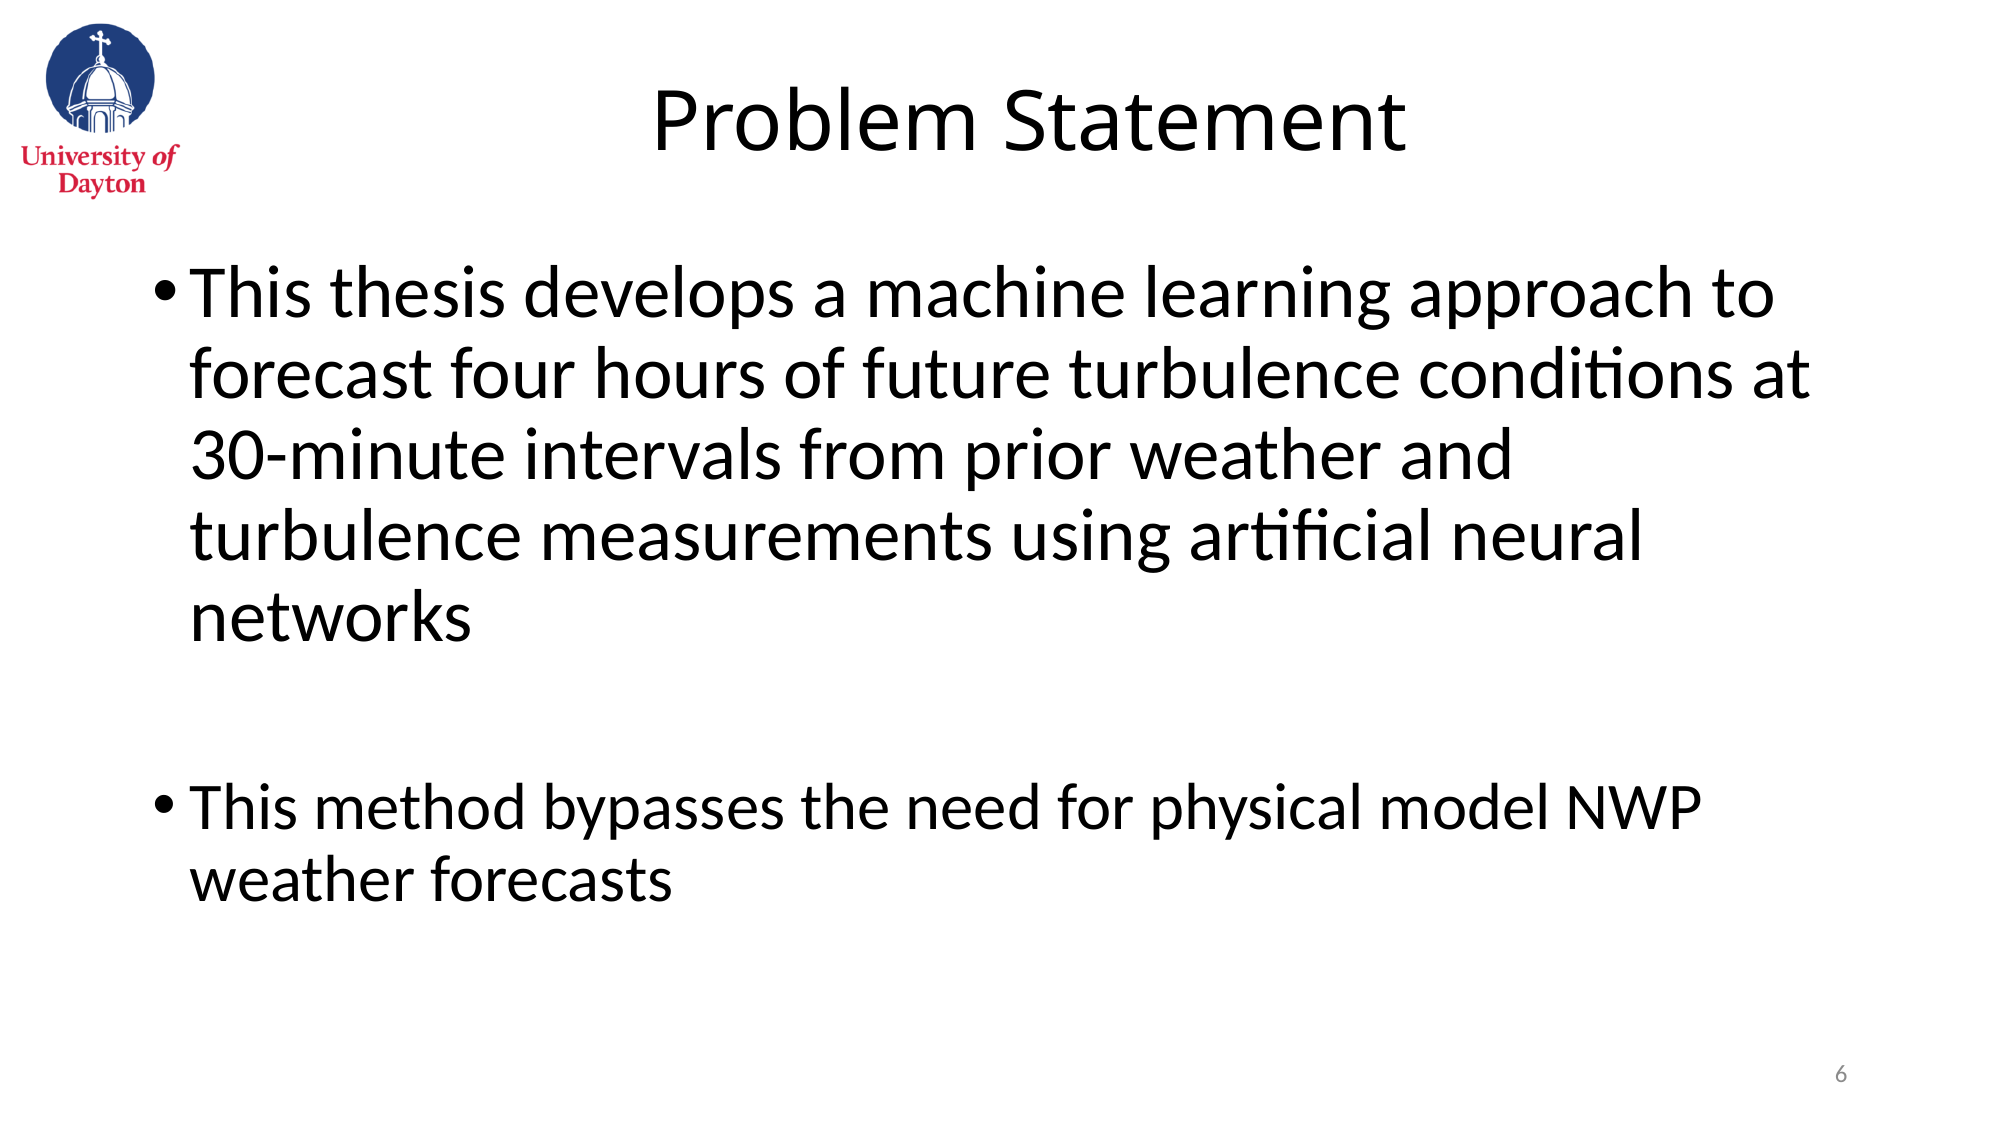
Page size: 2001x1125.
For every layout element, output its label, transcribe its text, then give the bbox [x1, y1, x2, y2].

title Problem Statement [195, 48, 1863, 200]
list This thesis develops a machine learning approach to forecast four hours of future turbulence conditions at 30-minute intervals from prior weather and turbulence measurements using artificial neural networks This method bypasses the need for physical model NWP weather forecasts [137, 245, 1863, 1014]
slide_number 5 [1412, 1042, 1863, 1103]
